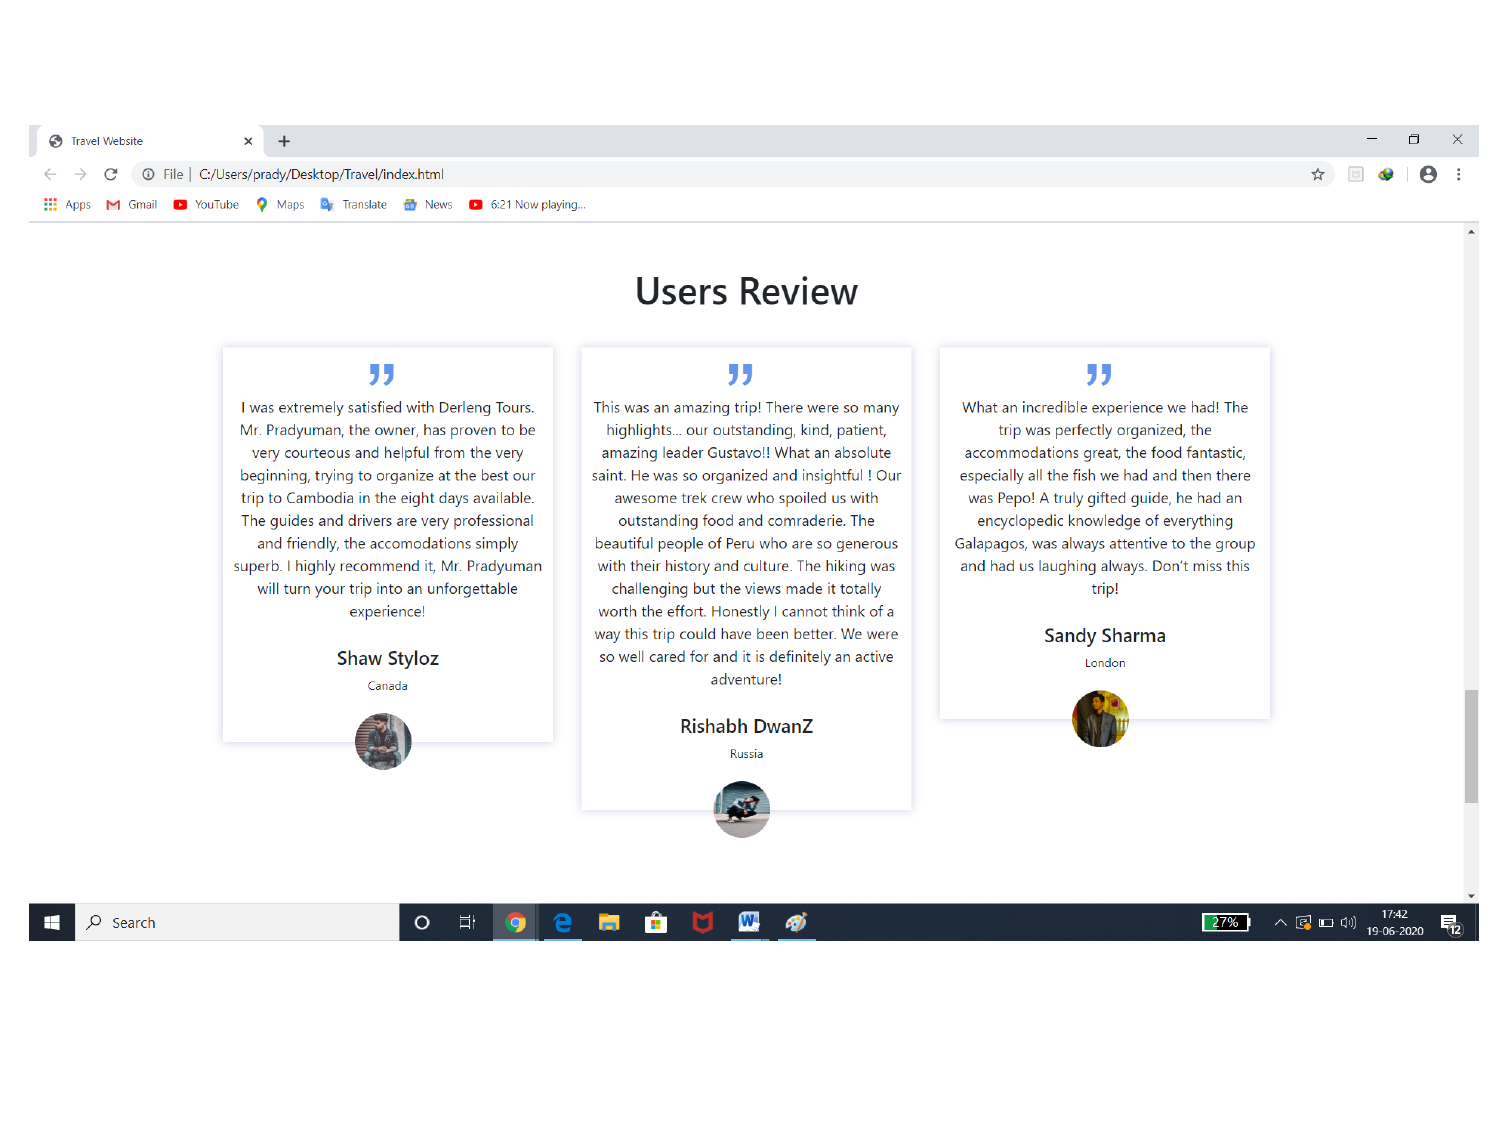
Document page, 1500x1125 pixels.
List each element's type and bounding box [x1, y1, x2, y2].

picture [29, 125, 1479, 941]
